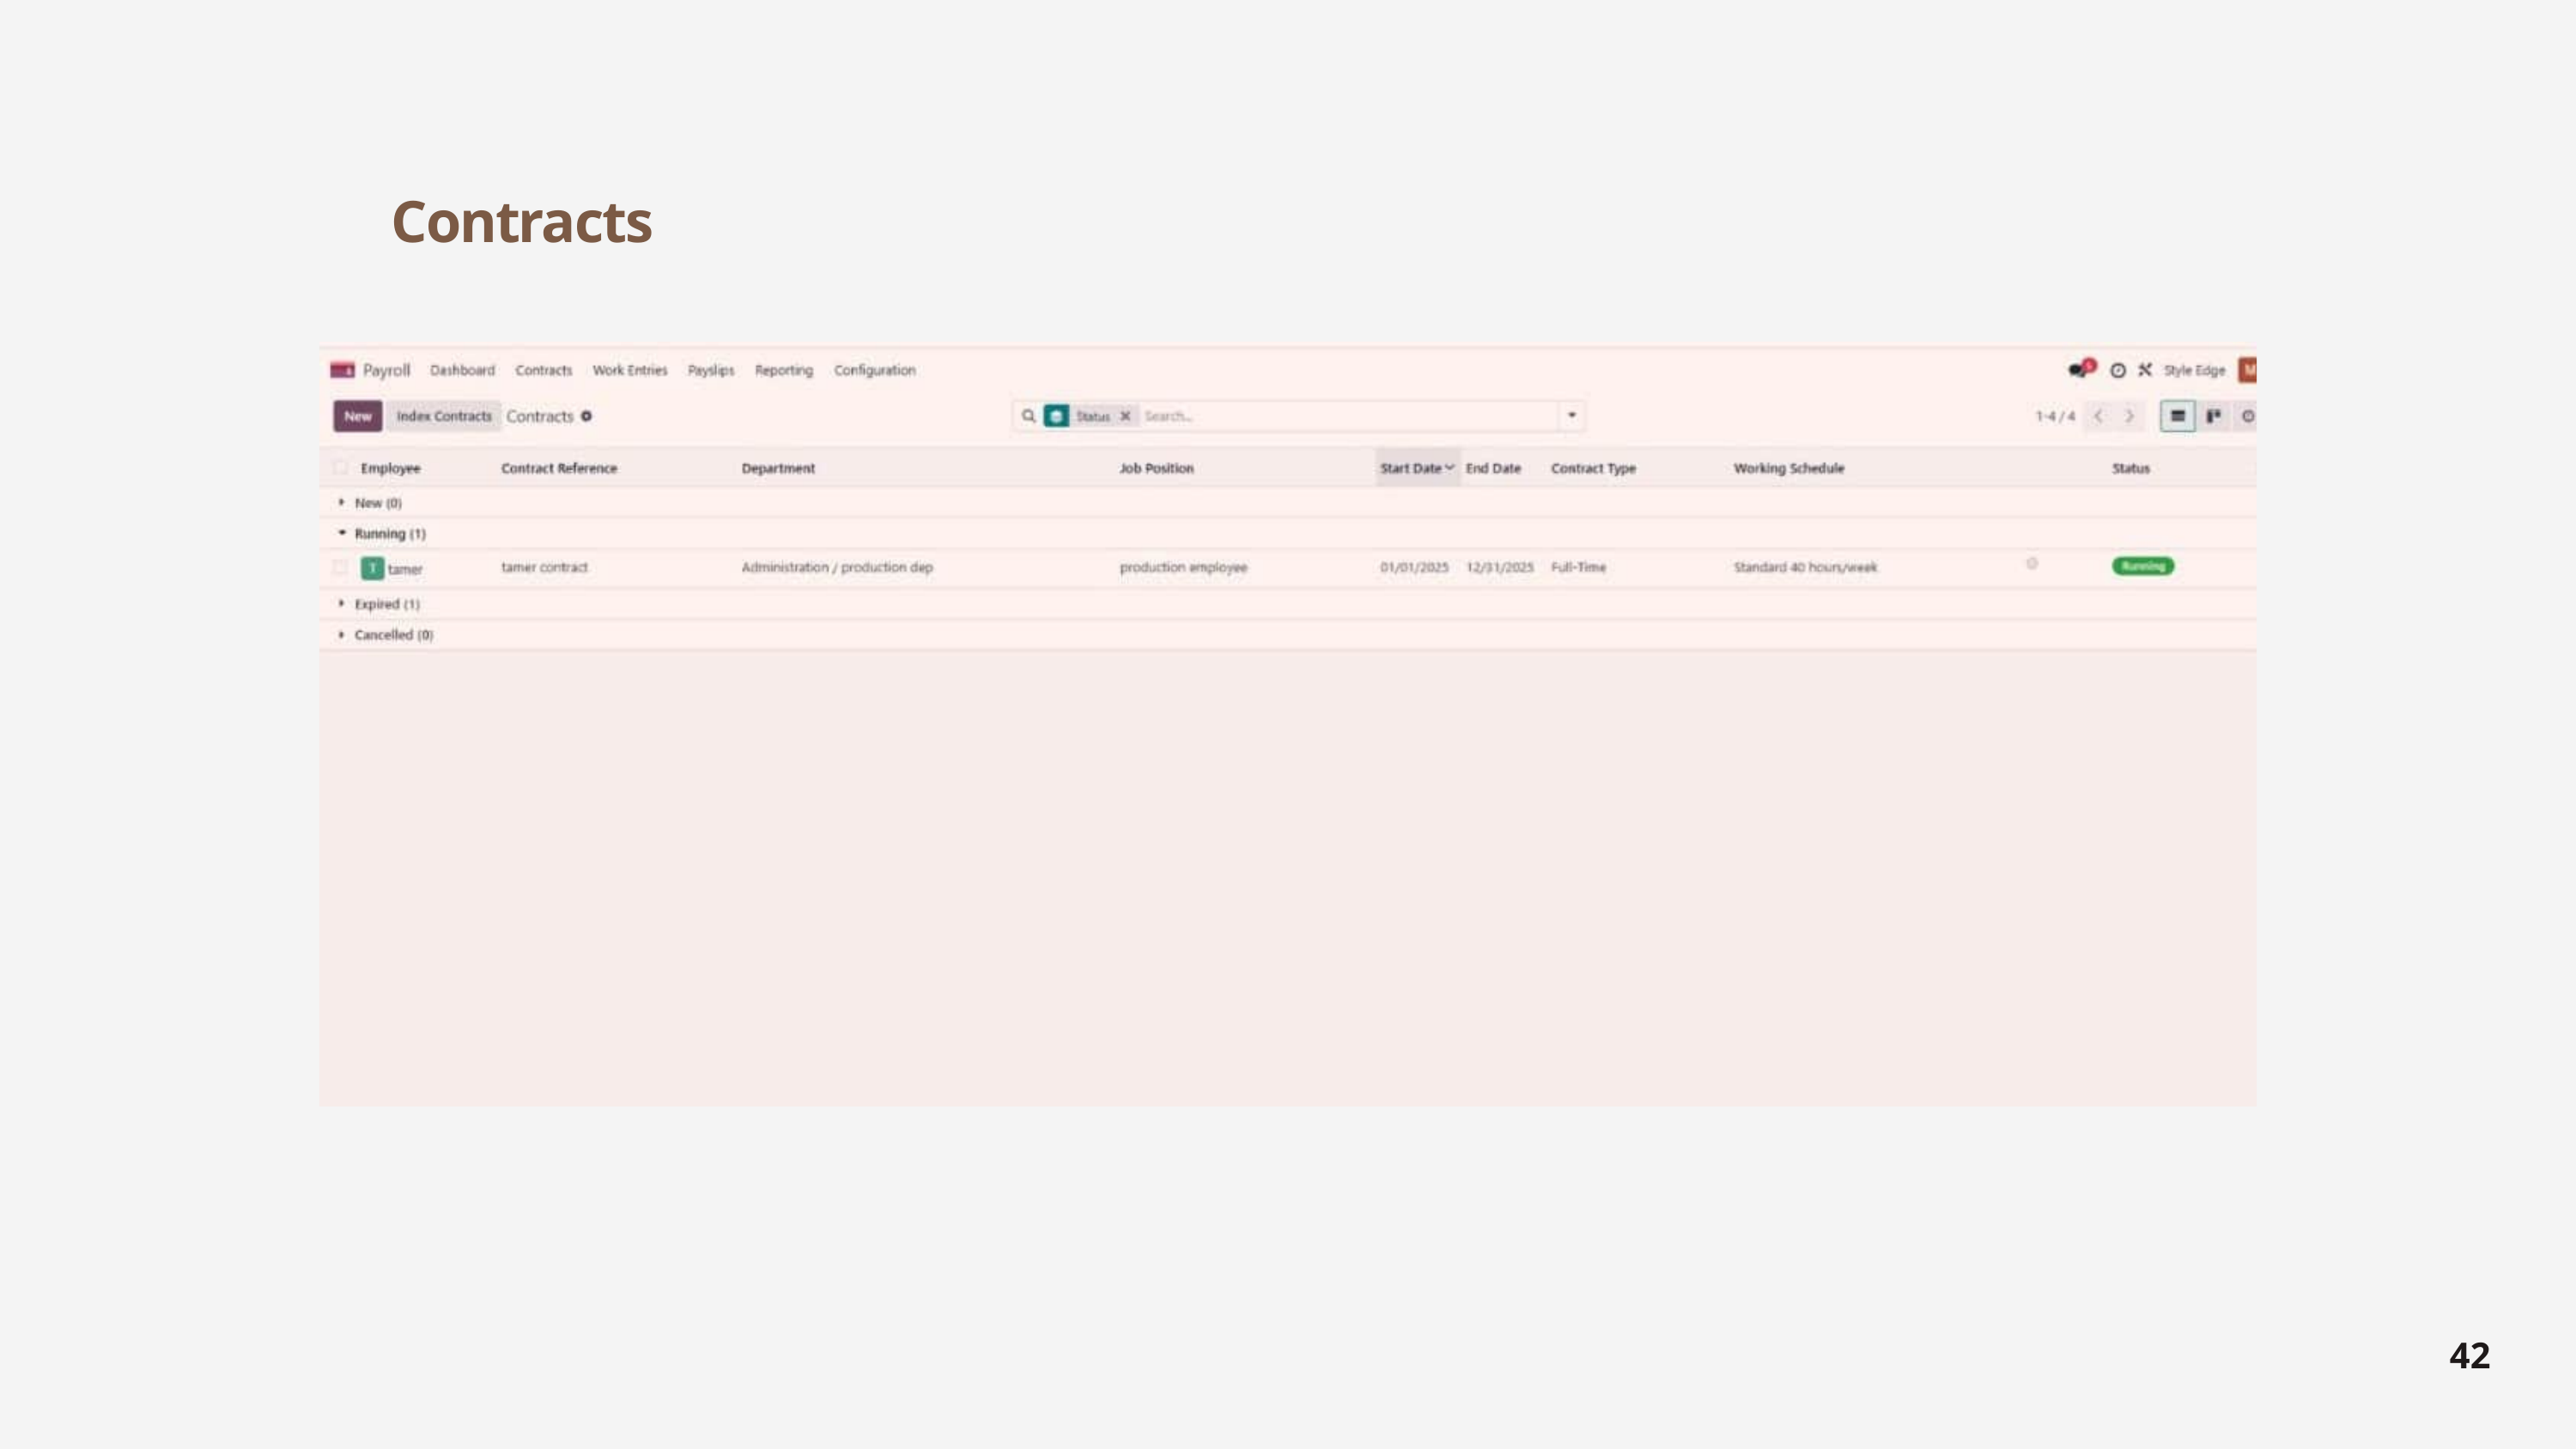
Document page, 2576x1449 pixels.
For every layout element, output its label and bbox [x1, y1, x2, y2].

text_box [391, 182, 1697, 258]
text_box [2442, 1343, 2499, 1415]
text_box [319, 342, 2257, 1107]
